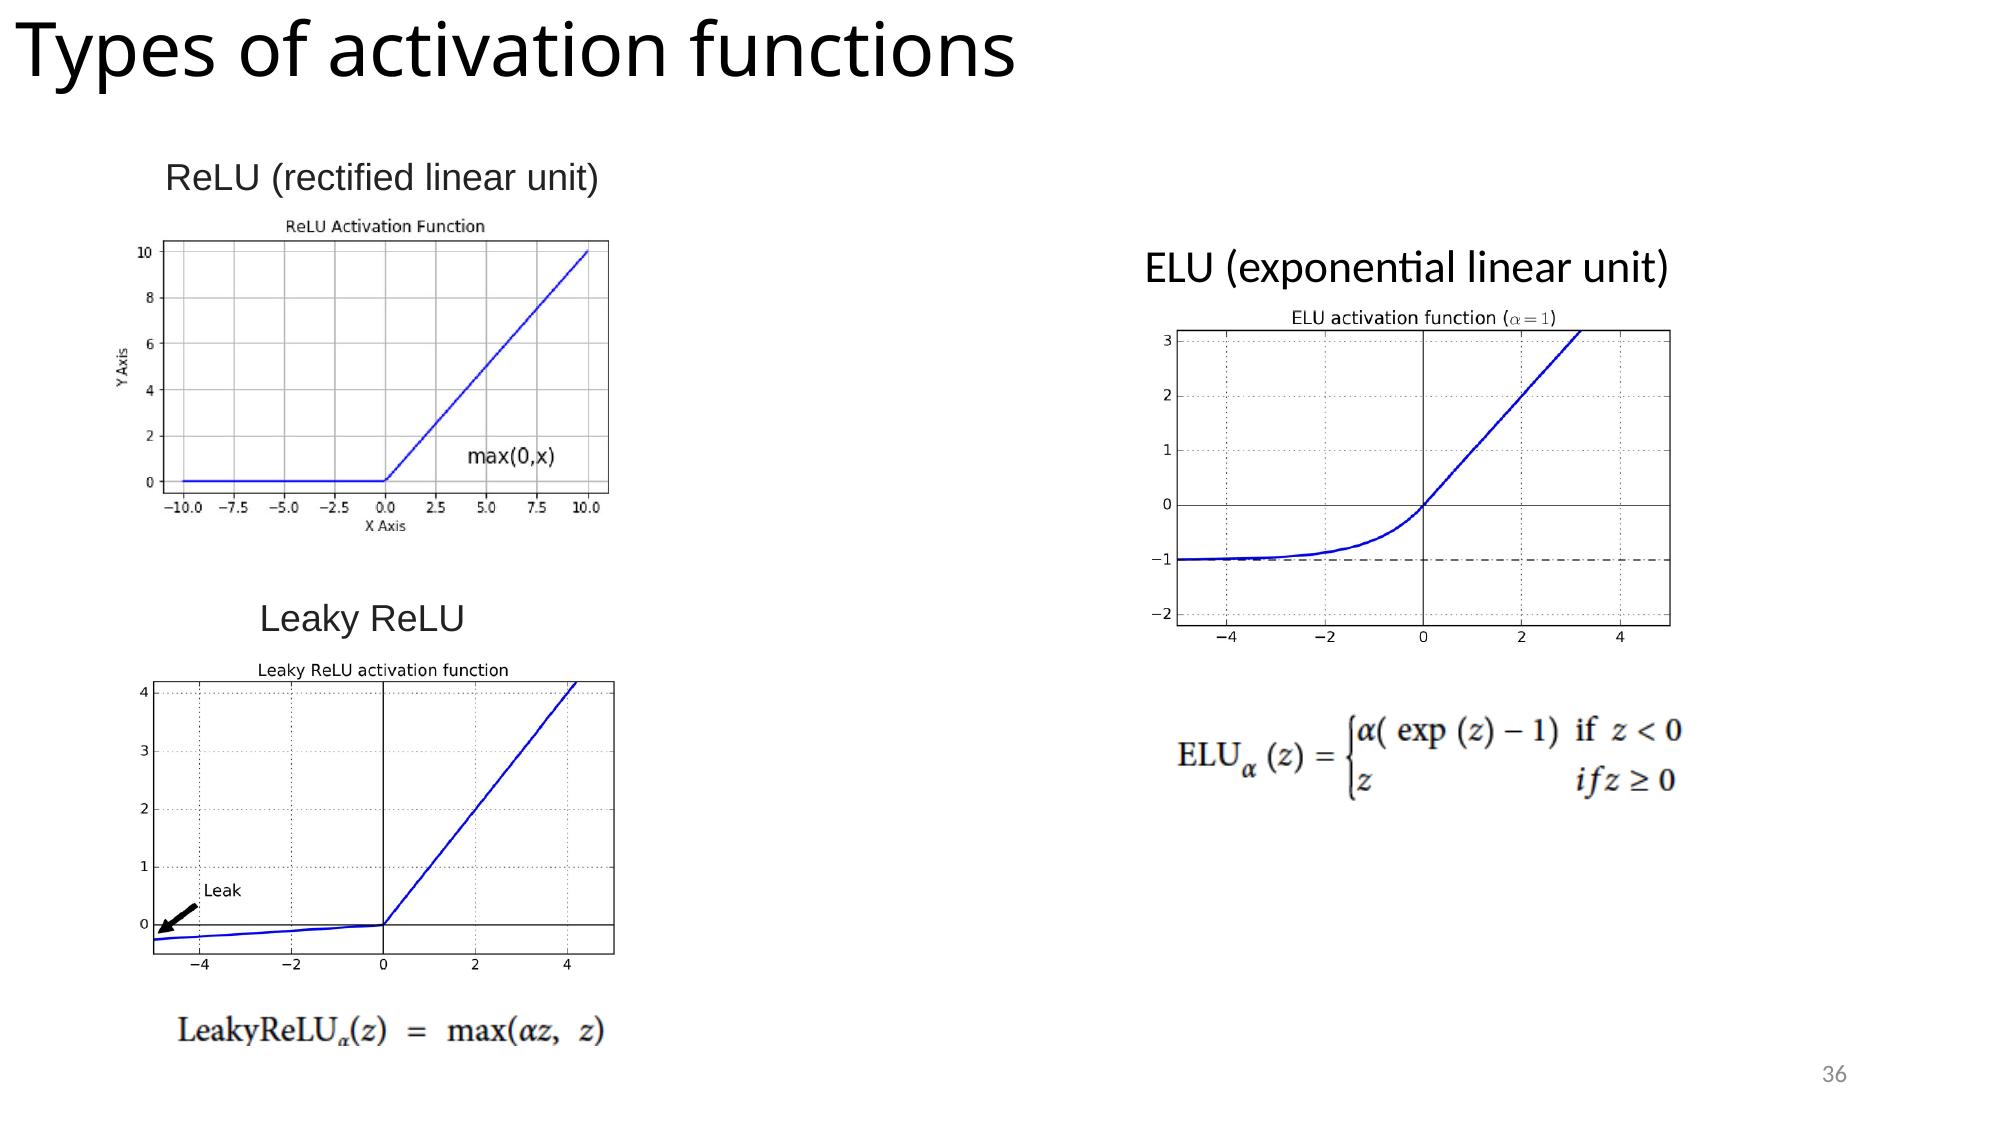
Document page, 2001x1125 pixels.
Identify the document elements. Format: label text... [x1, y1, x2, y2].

text_box Types of activation functions [0, 0, 1423, 140]
picture [137, 655, 618, 972]
text_box ELU (exponential linear unit) [1080, 212, 1745, 299]
picture [1152, 305, 1673, 645]
picture [116, 218, 609, 531]
text_box ReLU (rectified linear unit) [150, 145, 615, 206]
text_box Leaky ReLU [244, 586, 481, 647]
slide_number 36 [1412, 1042, 1863, 1103]
picture [1152, 691, 1706, 821]
picture [170, 1003, 616, 1046]
